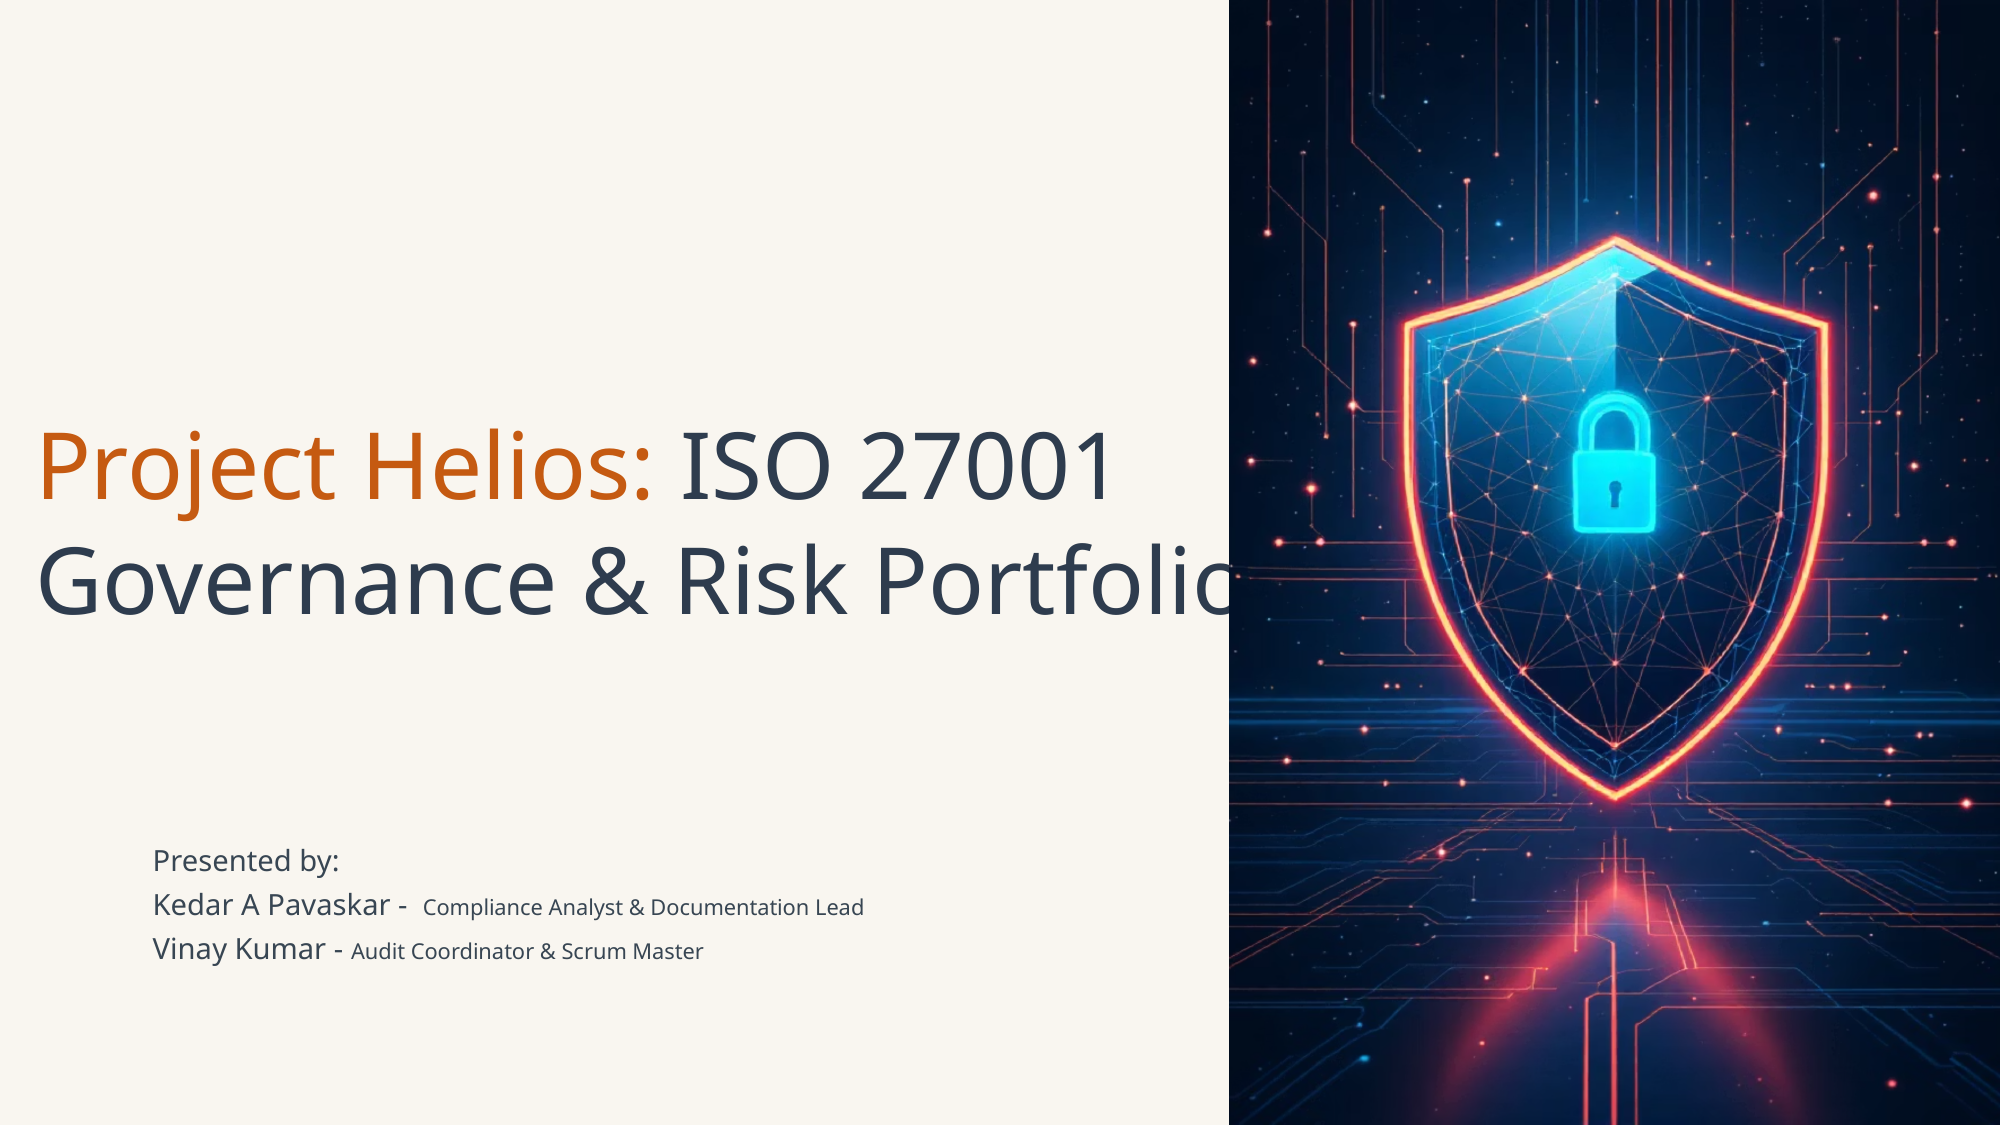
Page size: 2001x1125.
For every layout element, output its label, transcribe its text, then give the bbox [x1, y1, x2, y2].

text_box Presented by: Kedar A Pavaskar - Compliance Analyst & Documentation Lead Vinay Kumar - Audit Coordinator & Scrum Master [152, 833, 1229, 879]
text_box Project Helios: ISO 27001 Governance & Risk Portfolio [34, 402, 1229, 635]
picture [1229, 0, 2000, 1125]
